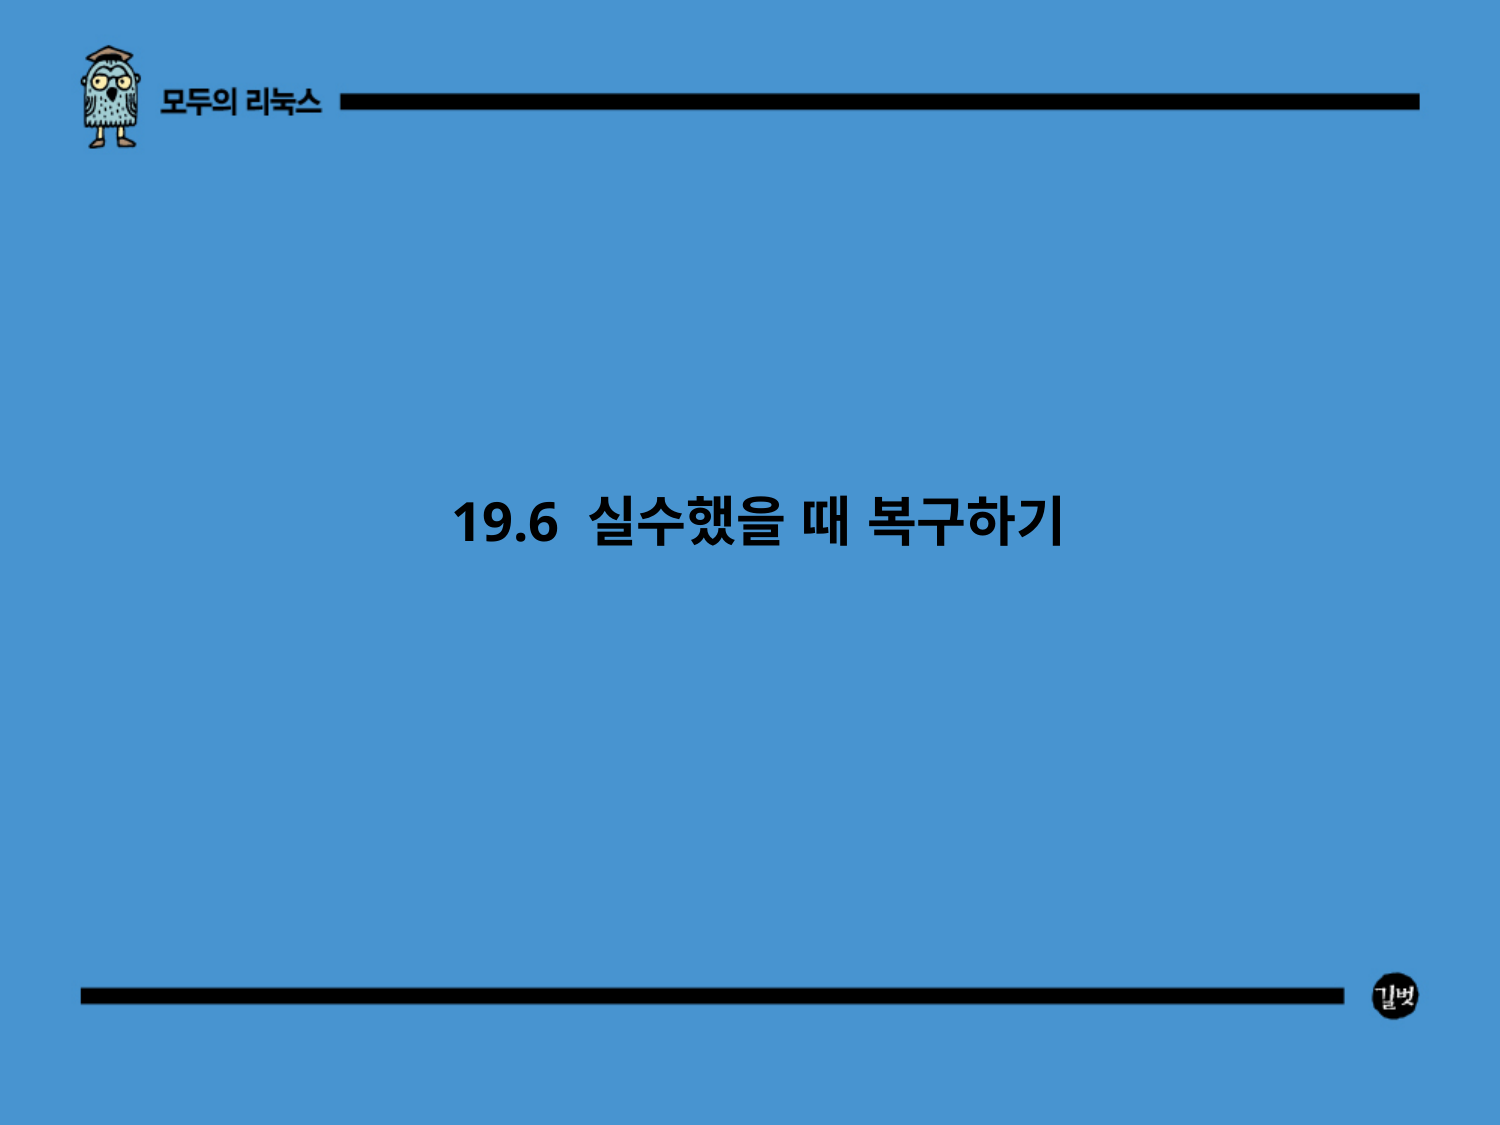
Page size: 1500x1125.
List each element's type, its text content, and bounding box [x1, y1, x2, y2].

text_box 19.6 실수했을 때 복구하기 [69, 427, 1450, 560]
picture [0, 0, 1500, 1125]
